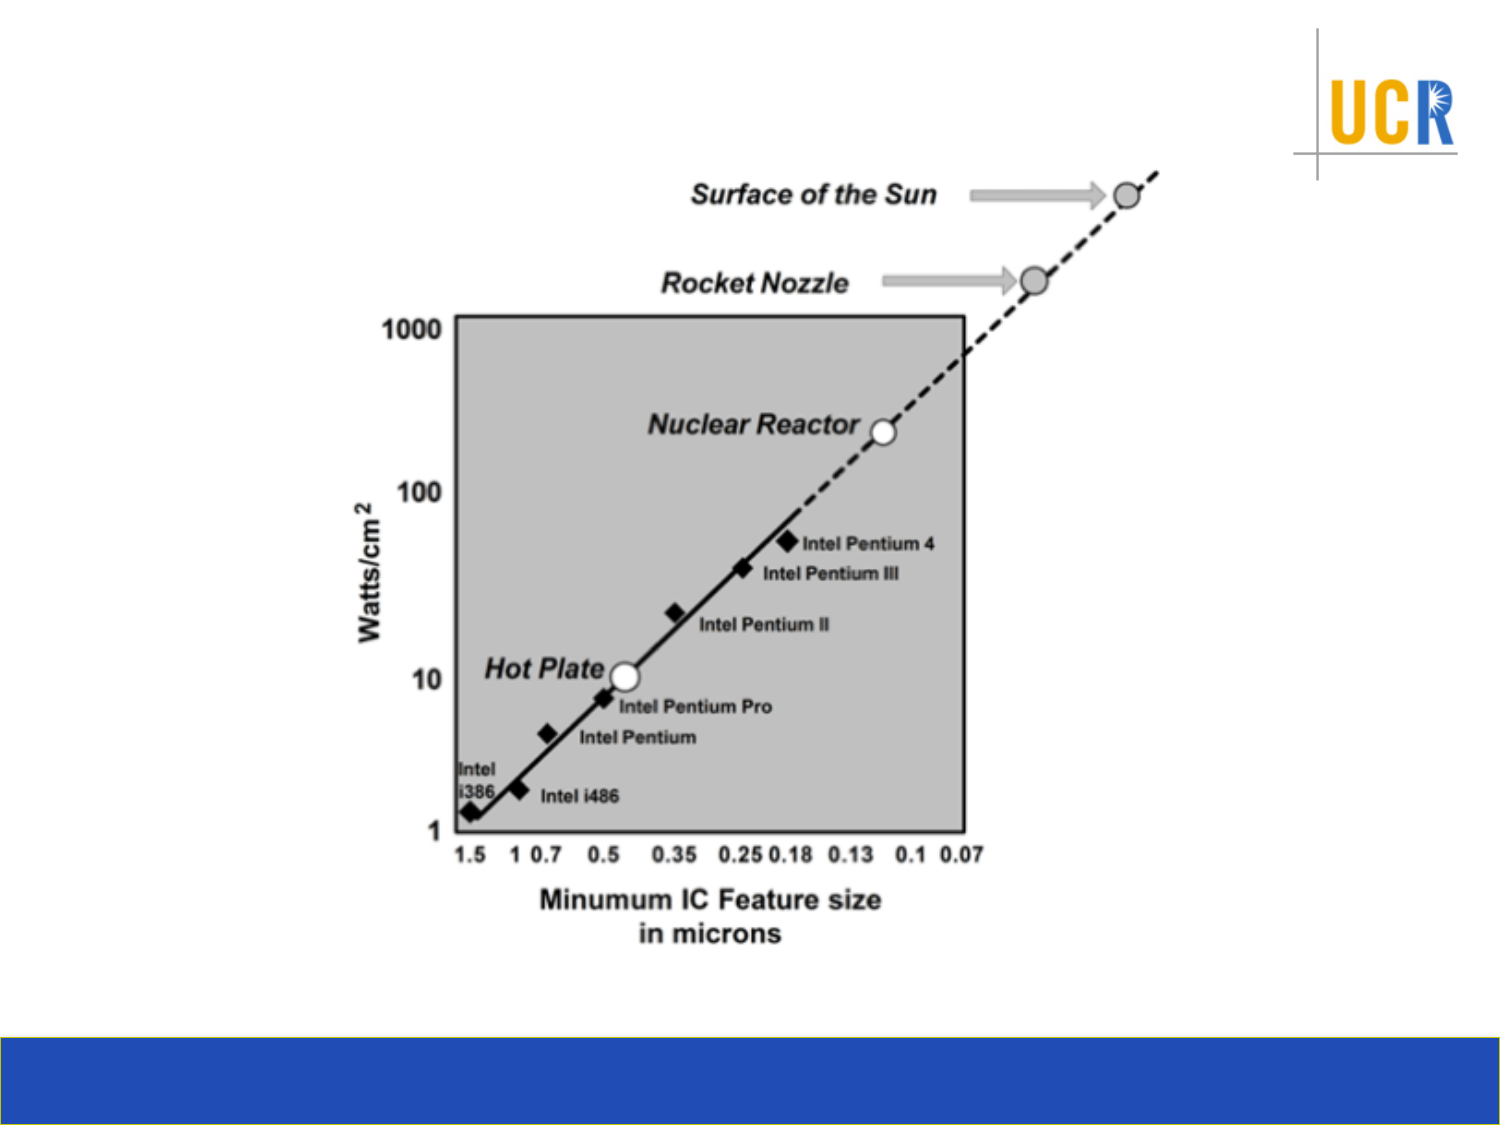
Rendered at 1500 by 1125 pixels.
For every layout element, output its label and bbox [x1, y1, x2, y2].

picture [1282, 0, 1500, 196]
picture [331, 162, 1169, 963]
